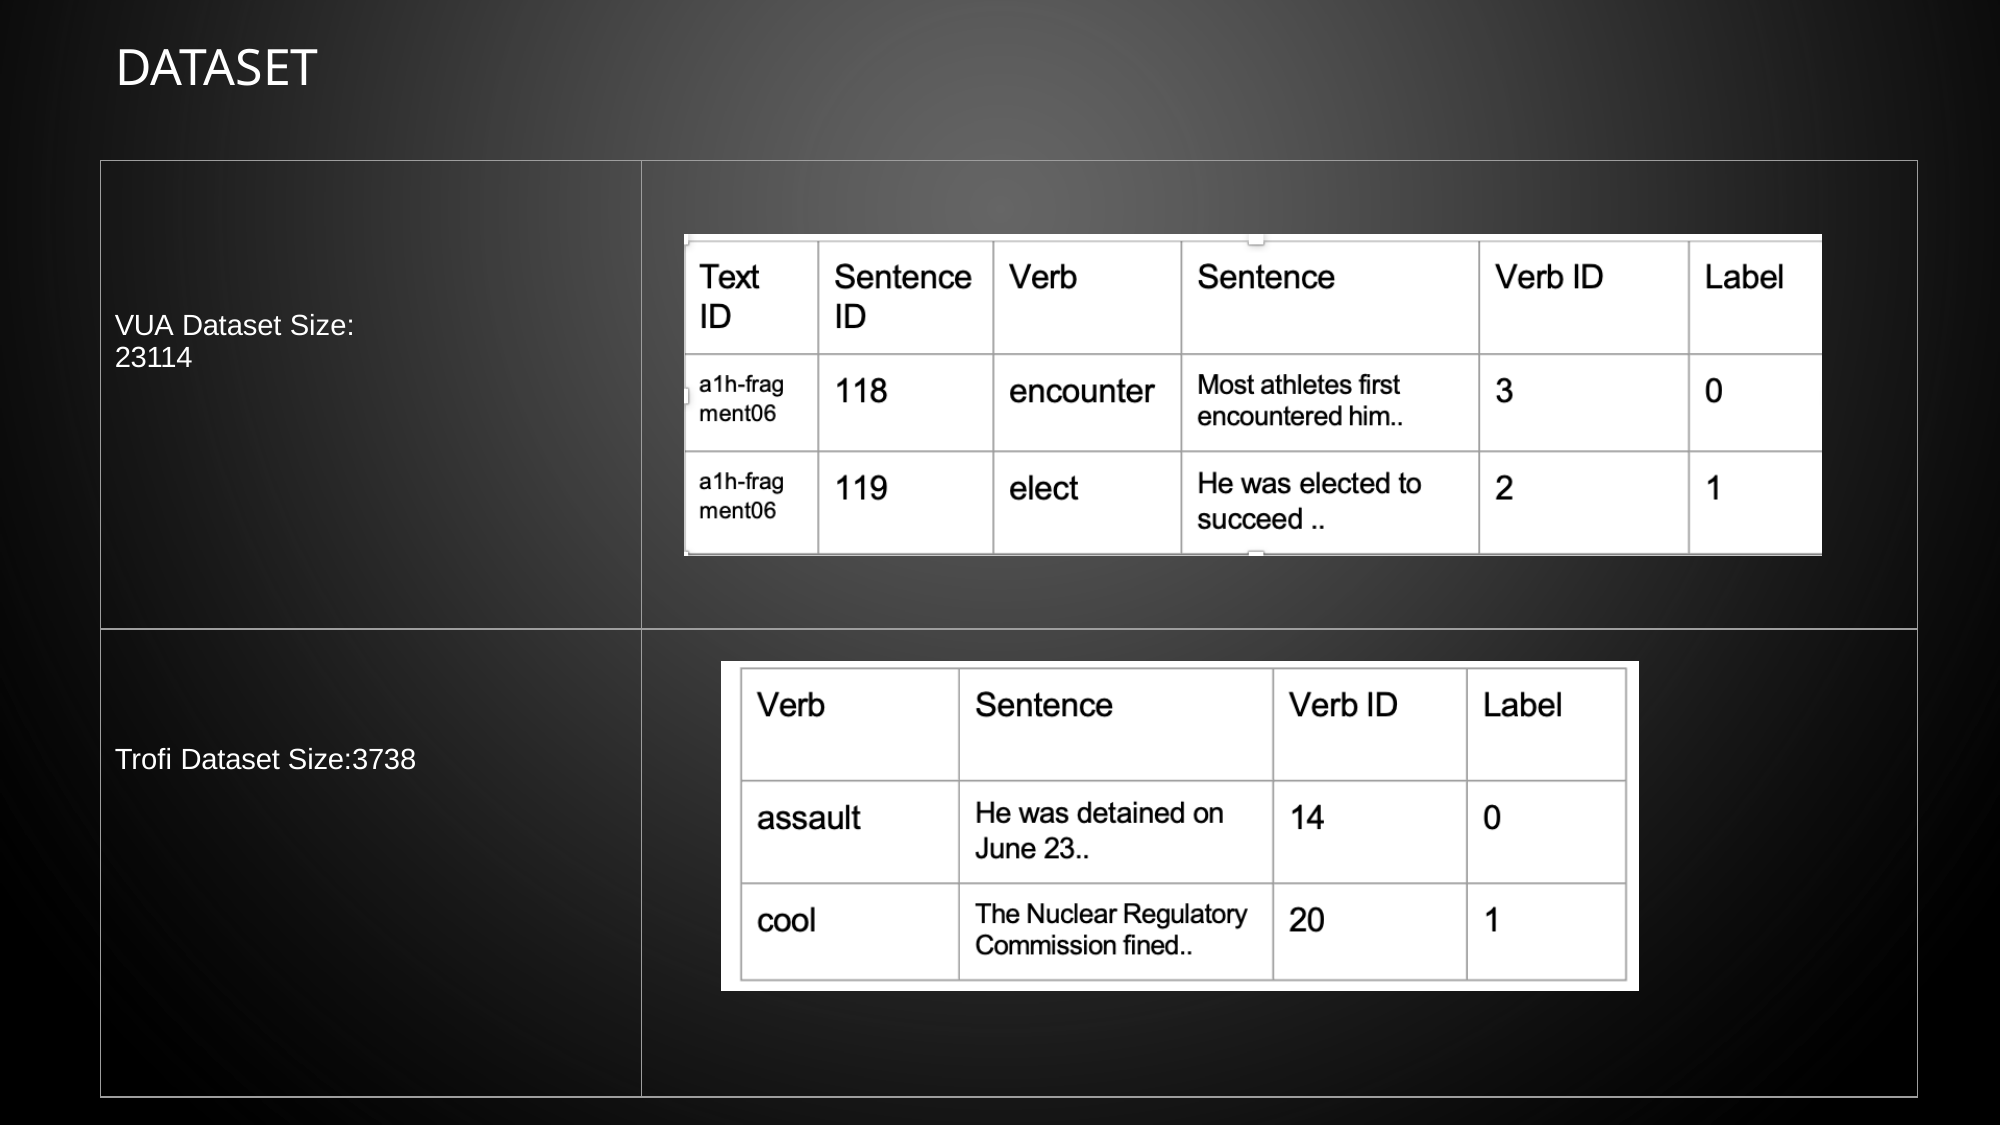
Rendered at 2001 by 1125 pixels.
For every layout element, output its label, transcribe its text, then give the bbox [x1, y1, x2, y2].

text_box DATASET [100, 27, 1503, 103]
table_cell Trofi Dataset Size:3738 [101, 630, 641, 1096]
table_header VUA Dataset Size: 23114 [101, 161, 641, 628]
table_cell [642, 630, 1917, 1096]
picture [0, 0, 2000, 1125]
table_header [642, 161, 1917, 628]
